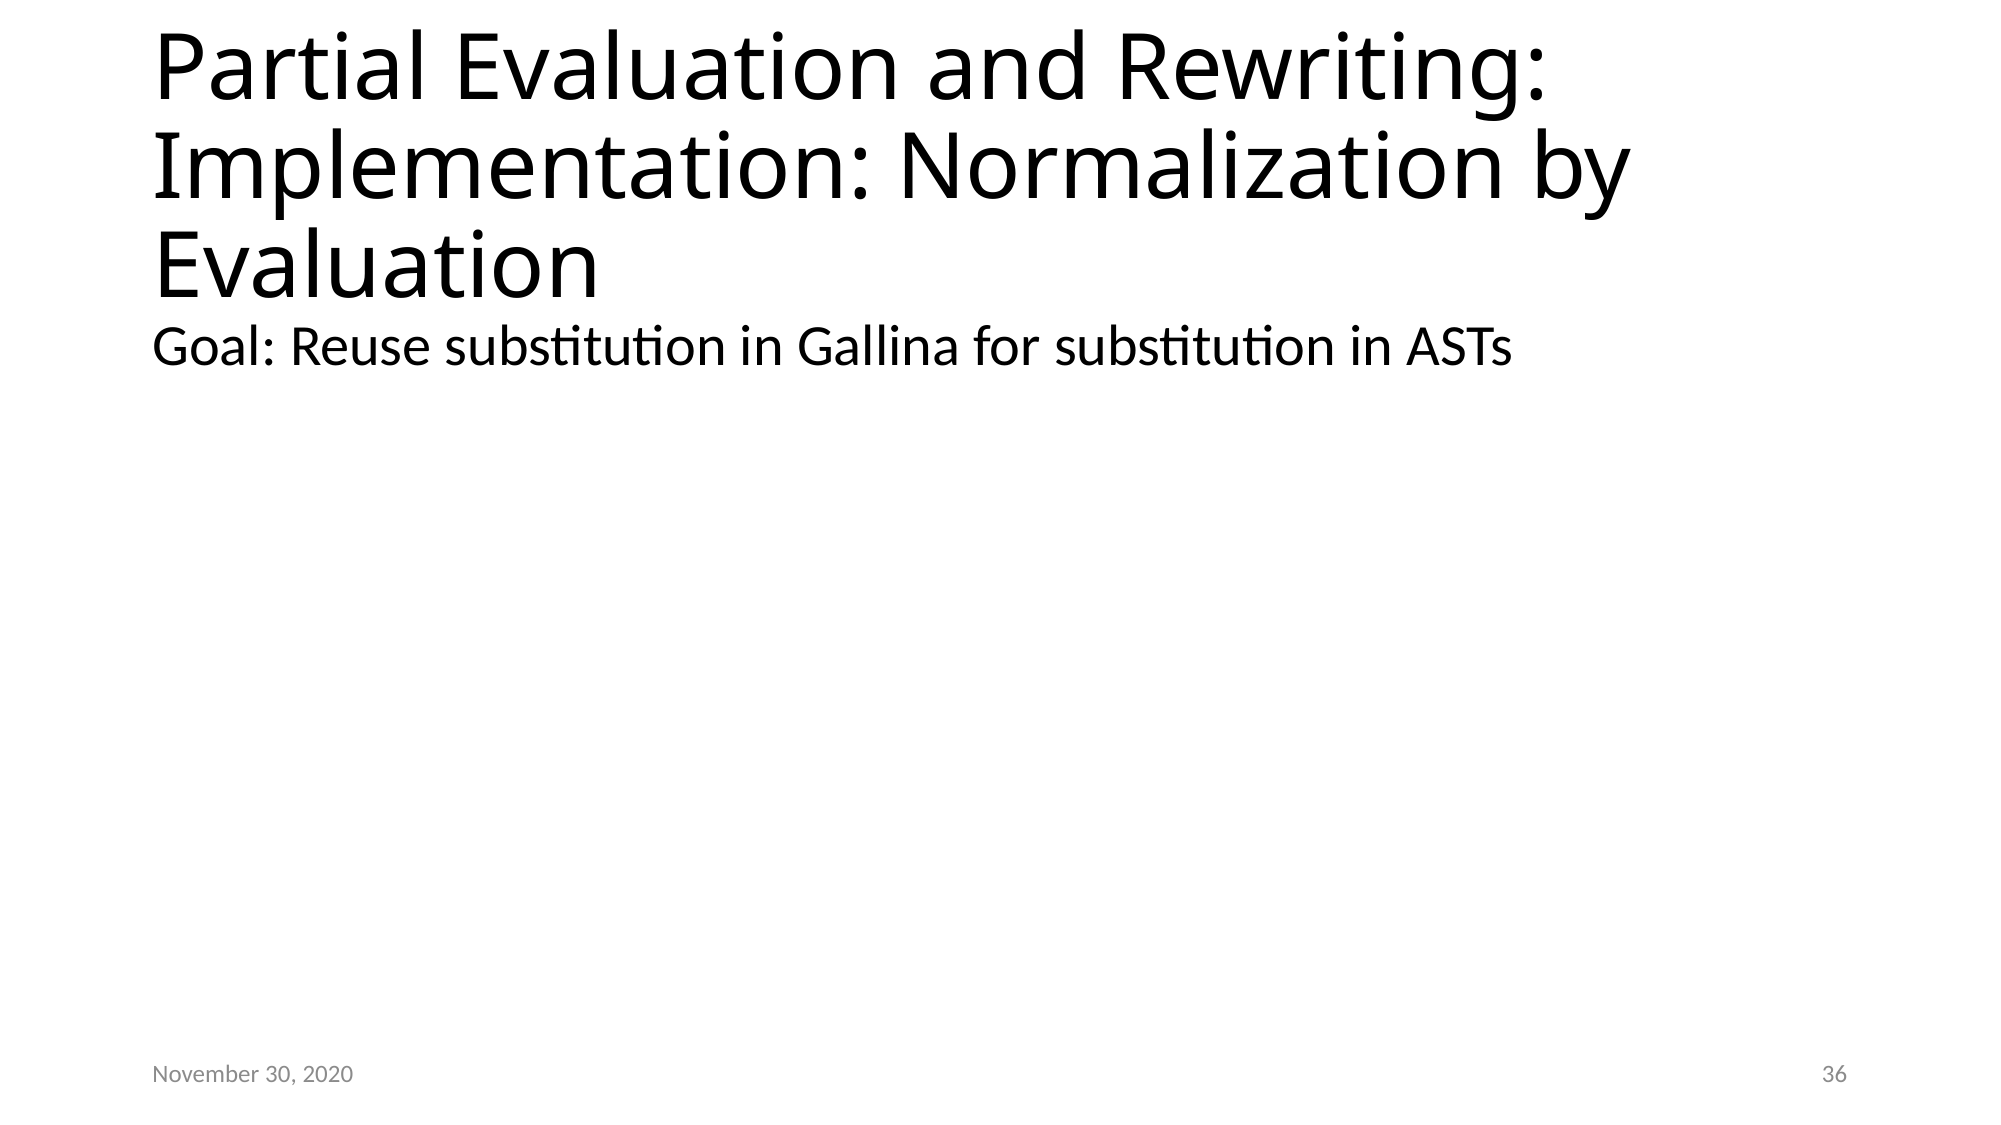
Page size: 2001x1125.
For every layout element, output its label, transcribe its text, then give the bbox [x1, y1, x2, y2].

title Partial Evaluation and Rewriting: Implementation: Normalization by Evaluation [137, 59, 1863, 278]
list Goal: Reuse substitution in Gallina for substitution in ASTs [137, 299, 1863, 1014]
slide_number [137, 1042, 588, 1103]
slide_number 36 [1412, 1042, 1863, 1103]
